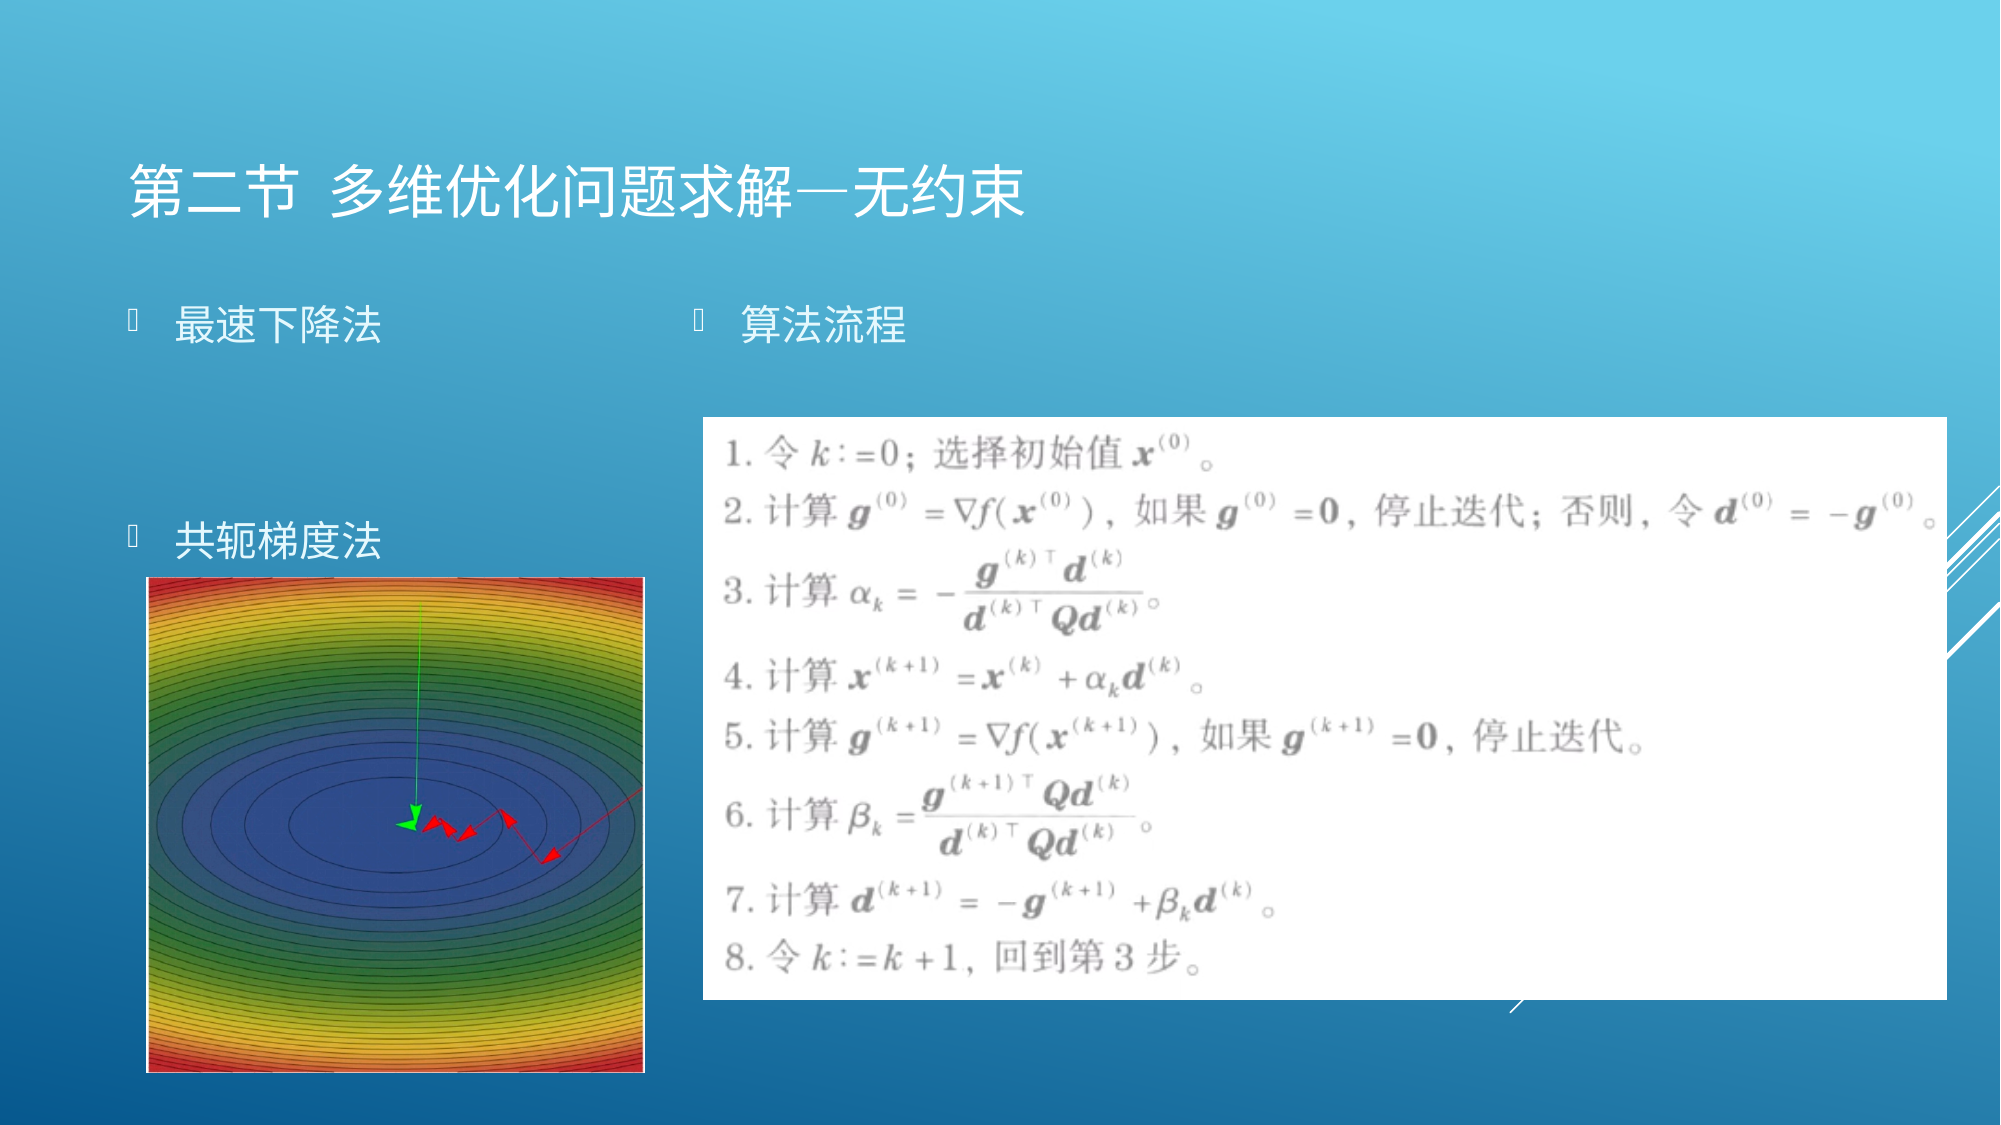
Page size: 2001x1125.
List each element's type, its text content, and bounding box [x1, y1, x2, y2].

picture [145, 577, 645, 1074]
text_box 算法流程 [678, 290, 2000, 986]
title 第二节 多维优化问题求解—无约束 [112, 112, 1513, 268]
list 最速下降法 共轭梯度法 [112, 290, 678, 986]
picture [703, 417, 1947, 1000]
